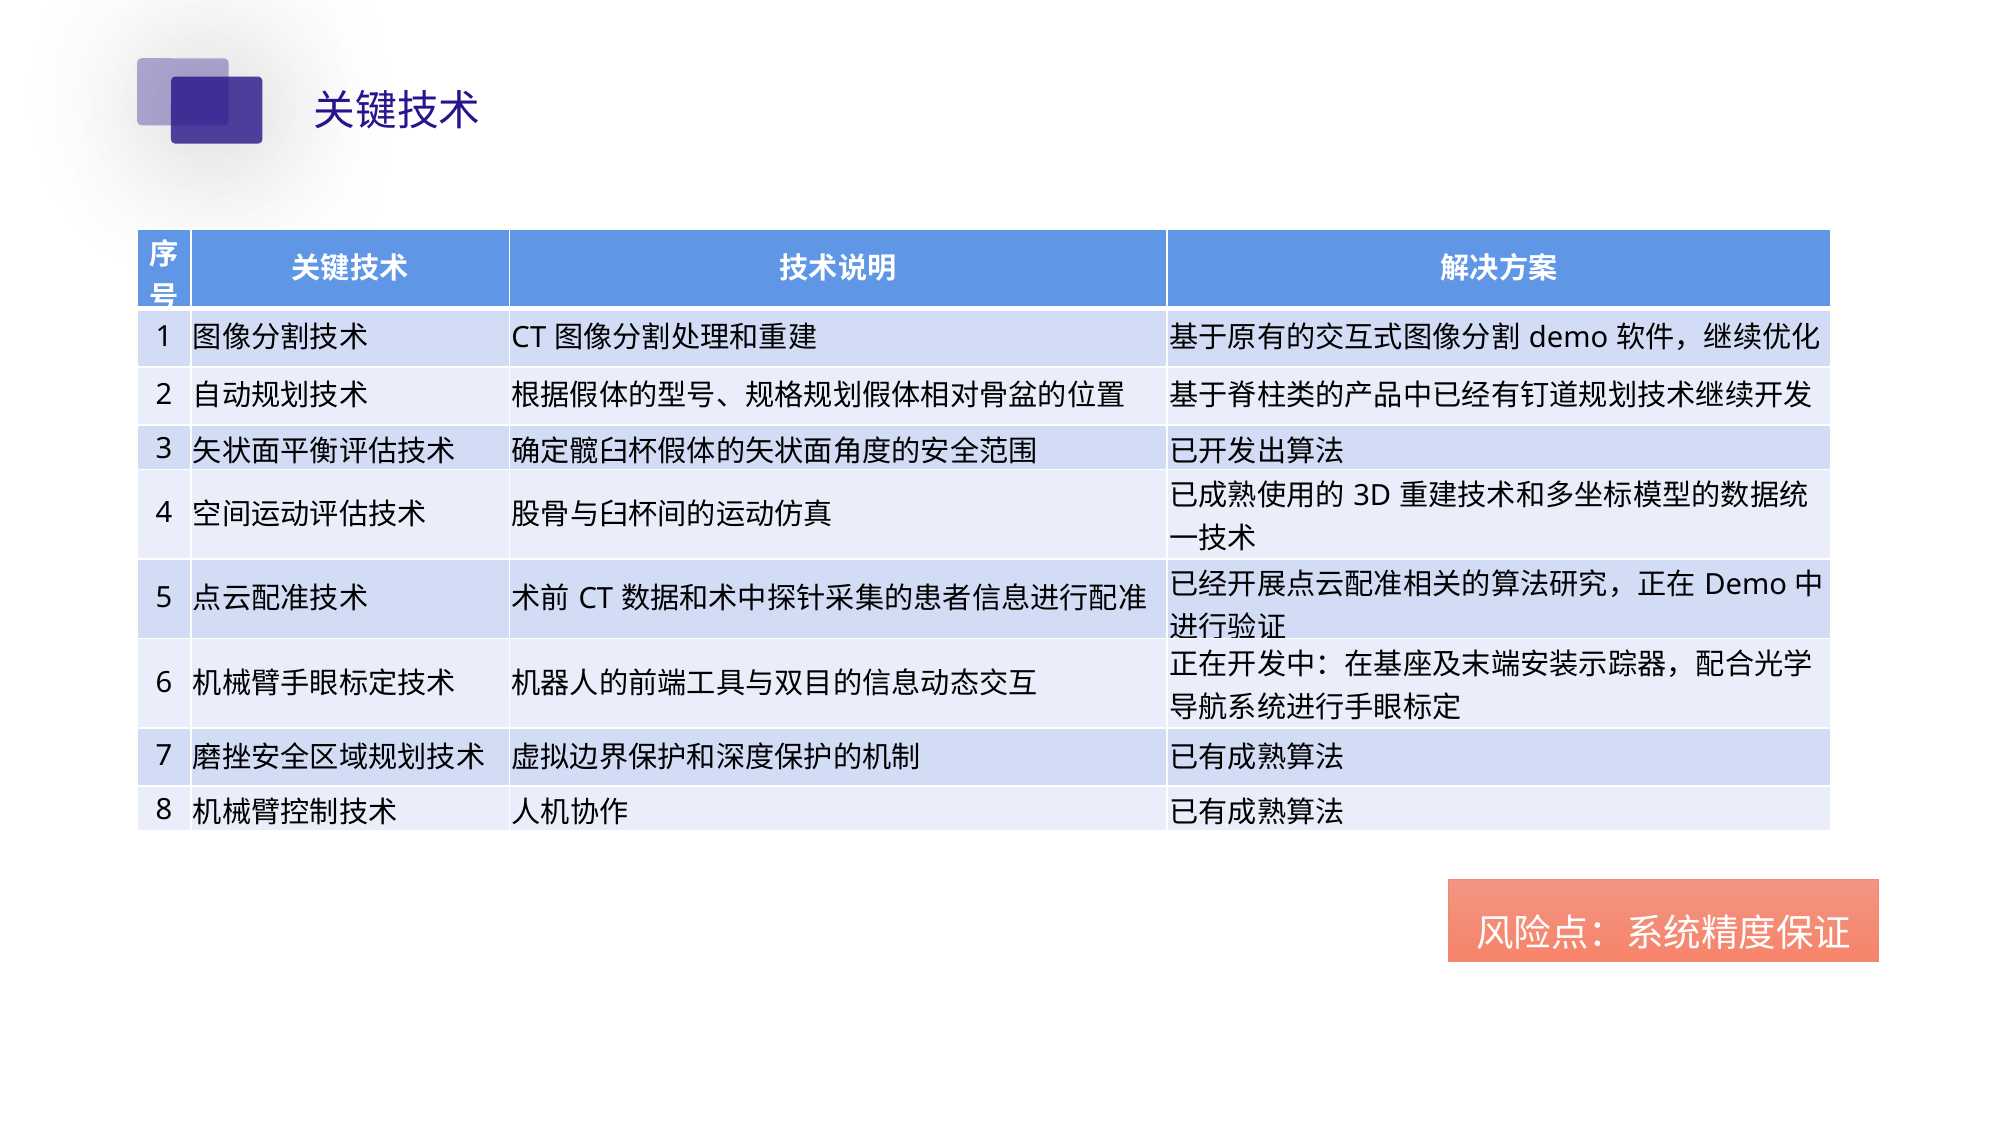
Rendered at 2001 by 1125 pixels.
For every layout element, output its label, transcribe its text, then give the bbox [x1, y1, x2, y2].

table_cell 1 [138, 311, 190, 366]
text_box 风险点：系统精度保证 [1448, 879, 1879, 962]
table_header 序号 [138, 230, 190, 306]
table_cell 根据假体的型号、规格规划假体相对骨盆的位置 [510, 368, 1166, 424]
table_cell 人机协作 [510, 787, 1166, 830]
table_cell 机器人的前端工具与双目的信息动态交互 [510, 639, 1166, 727]
table_cell 已经开展点云配准相关的算法研究，正在Demo中进行验证 [1168, 560, 1830, 638]
table_cell 已开发出算法 [1168, 426, 1830, 469]
table_cell 基于脊柱类的产品中已经有钉道规划技术继续开发 [1168, 368, 1830, 424]
table_header 关键技术 [192, 230, 509, 306]
table_cell 机械臂手眼标定技术 [192, 639, 509, 727]
table_cell 图像分割技术 [192, 311, 509, 366]
table_cell 4 [138, 470, 190, 558]
text_box [136, 57, 230, 127]
table_cell 术前CT数据和术中探针采集的患者信息进行配准 [510, 560, 1166, 638]
table_cell 已有成熟算法 [1168, 787, 1830, 830]
table_cell 确定髋臼杯假体的矢状面角度的安全范围 [510, 426, 1166, 469]
table_cell 矢状面平衡评估技术 [192, 426, 509, 469]
table_cell 6 [138, 639, 190, 727]
table_cell 虚拟边界保护和深度保护的机制 [510, 729, 1166, 785]
table_cell 基于原有的交互式图像分割demo软件，继续优化 [1168, 311, 1830, 366]
table_cell CT图像分割处理和重建 [510, 311, 1166, 366]
table_cell 点云配准技术 [192, 560, 509, 638]
table_cell 已有成熟算法 [1168, 729, 1830, 785]
table_cell 5 [138, 560, 190, 638]
table_header 技术说明 [510, 230, 1166, 306]
table_cell 8 [138, 787, 190, 830]
table_cell 自动规划技术 [192, 368, 509, 424]
text_box 关键技术 [298, 76, 772, 142]
table_cell 正在开发中：在基座及末端安装示踪器，配合光学导航系统进行手眼标定 [1168, 639, 1830, 727]
table_header 解决方案 [1168, 230, 1830, 306]
table_cell 磨挫安全区域规划技术 [192, 729, 509, 785]
table_cell 机械臂控制技术 [192, 787, 509, 830]
table_cell 股骨与臼杯间的运动仿真 [510, 470, 1166, 558]
table_cell 已成熟使用的3D重建技术和多坐标模型的数据统一技术 [1168, 470, 1830, 558]
table_cell 7 [138, 729, 190, 785]
table_cell 空间运动评估技术 [192, 470, 509, 558]
table_header 二阶 [169, 75, 249, 145]
table_cell 2 [138, 368, 190, 424]
table_cell 3 [138, 426, 190, 469]
